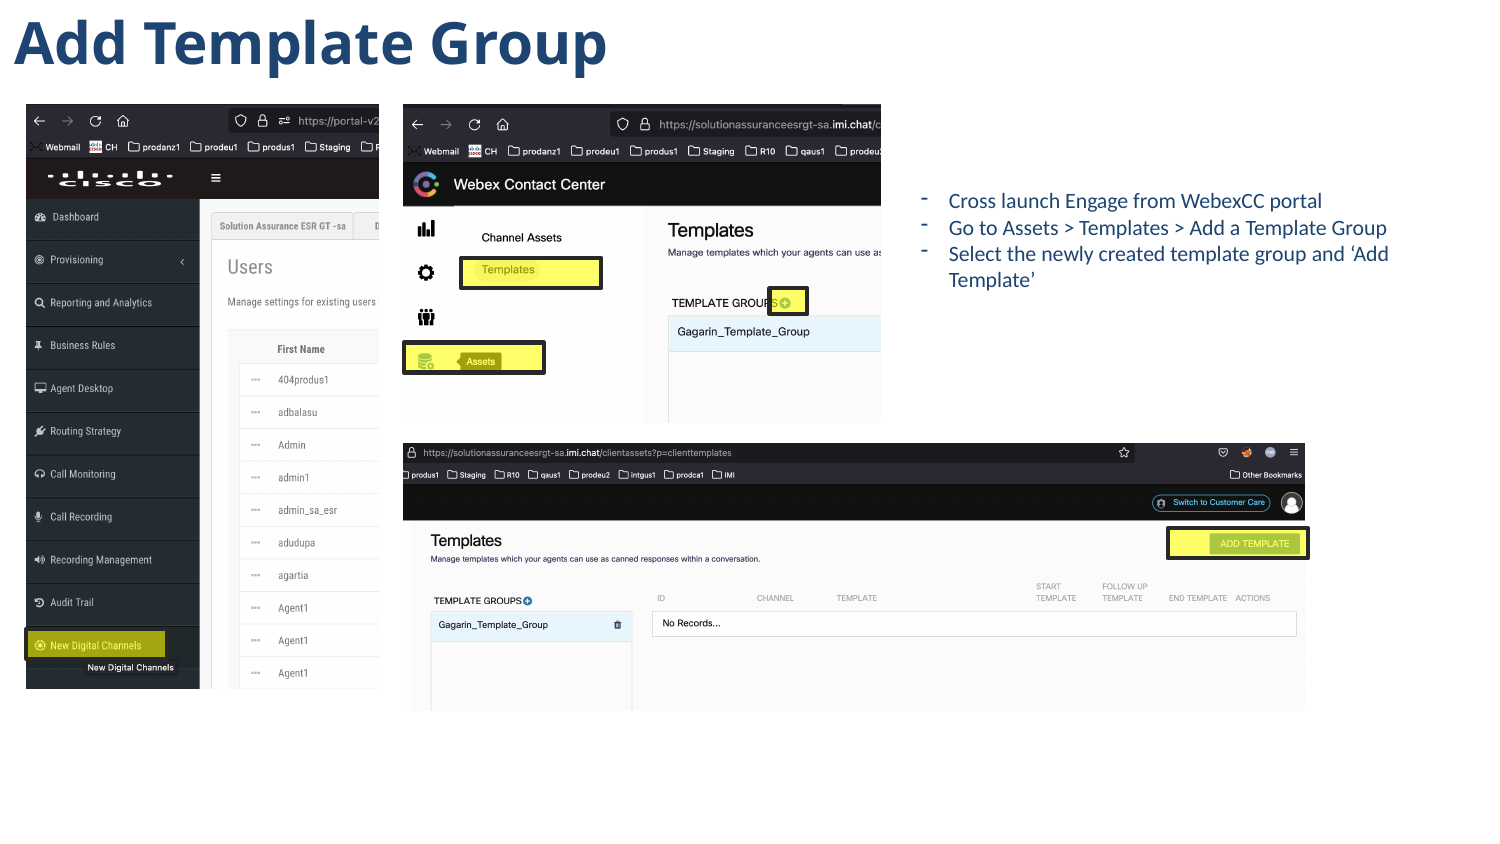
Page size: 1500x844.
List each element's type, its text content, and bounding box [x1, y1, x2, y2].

picture [403, 443, 1306, 711]
text_box Cross launch Engage from WebexCC portal Go to Assets > Templates > Add a Template Group Select the newly created template group and ‘Add Template’ [905, 153, 1443, 300]
picture [26, 104, 379, 689]
picture [403, 104, 881, 423]
text_box Add Template Group [0, 12, 994, 132]
